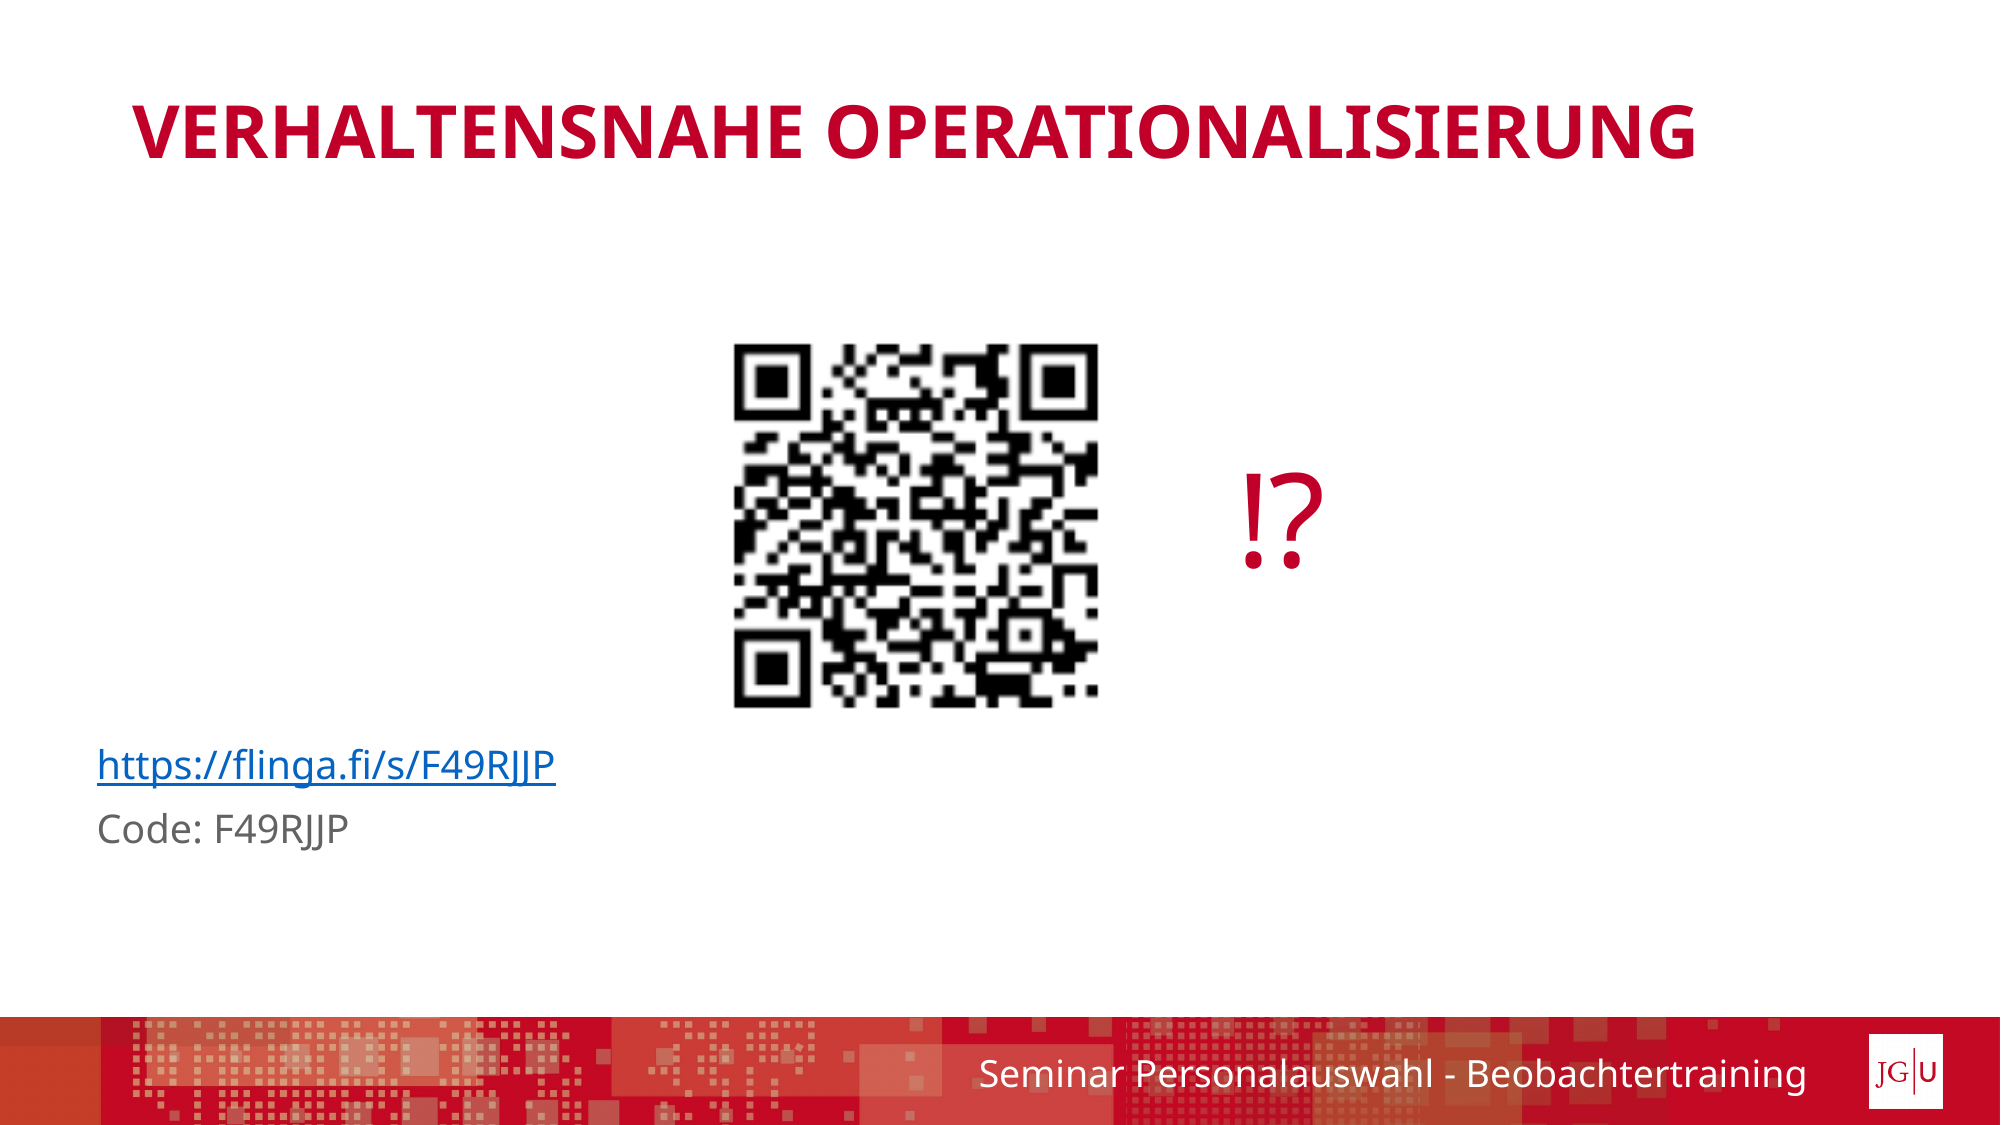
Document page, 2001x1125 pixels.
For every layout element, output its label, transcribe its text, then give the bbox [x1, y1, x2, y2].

footer Seminar Personalauswahl - Beobachtertraining [821, 1042, 1824, 1103]
text_box [199, 813, 1869, 969]
title Verhaltensnahe Operationalisierung [81, 87, 1750, 243]
picture [0, 1017, 2000, 1125]
subtitle ⁉ https://flinga.fi/s/F49RJJP Code: F49RJJP [81, 317, 1750, 863]
picture [702, 317, 1129, 739]
